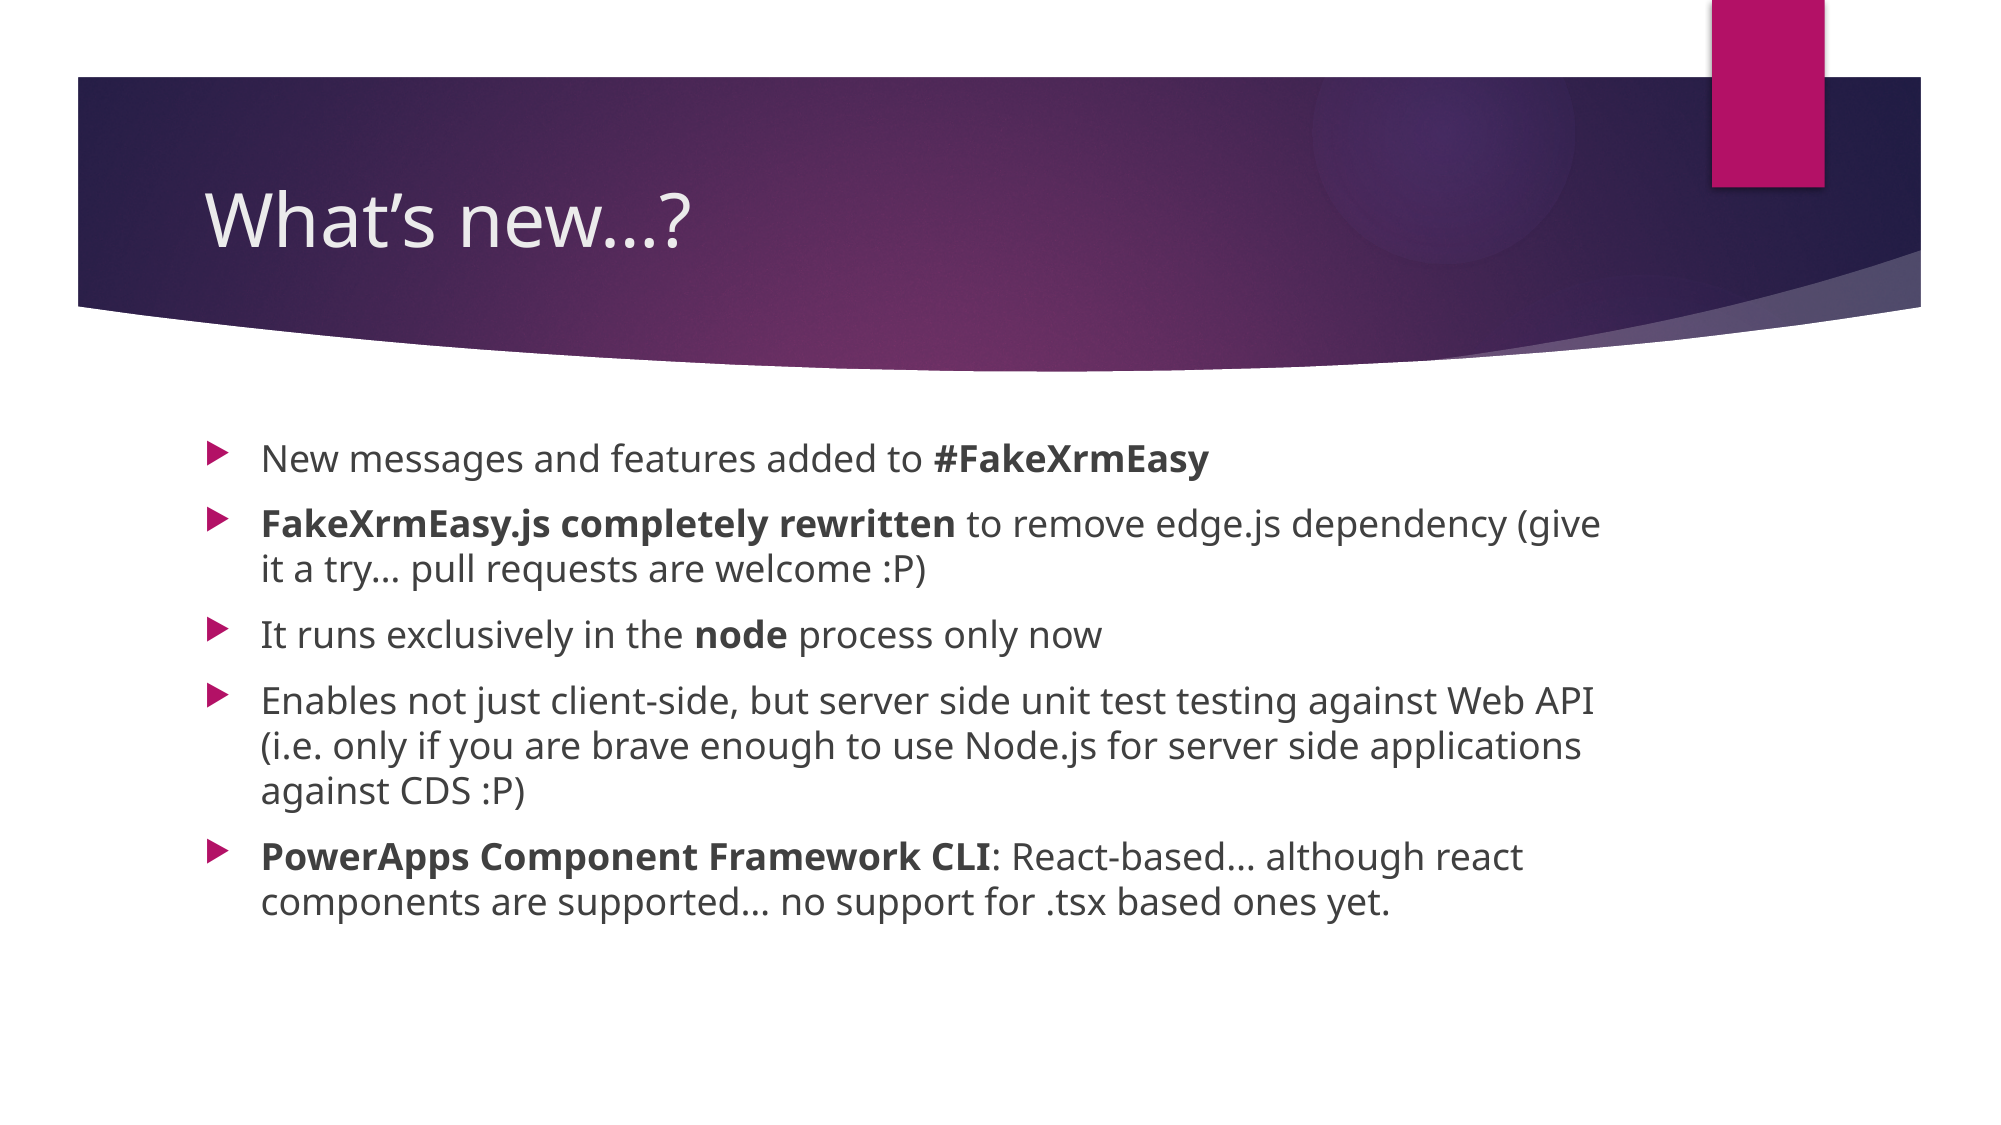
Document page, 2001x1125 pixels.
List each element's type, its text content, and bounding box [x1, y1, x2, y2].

title What’s new…? [189, 159, 1627, 276]
list New messages and features added to #FakeXrmEasy FakeXrmEasy.js completely rewritten to remove edge.js dependency (give it a try… pull requests are welcome :P) It runs exclusively in the node process only now Enables not just client-side, but server side unit test testing against Web API (i.e. only if you are brave enough to use Node.js for server side applications against CDS :P) PowerApps Component Framework CLI: React-based… although react components are supported… no support for .tsx based ones yet. [189, 427, 1638, 988]
